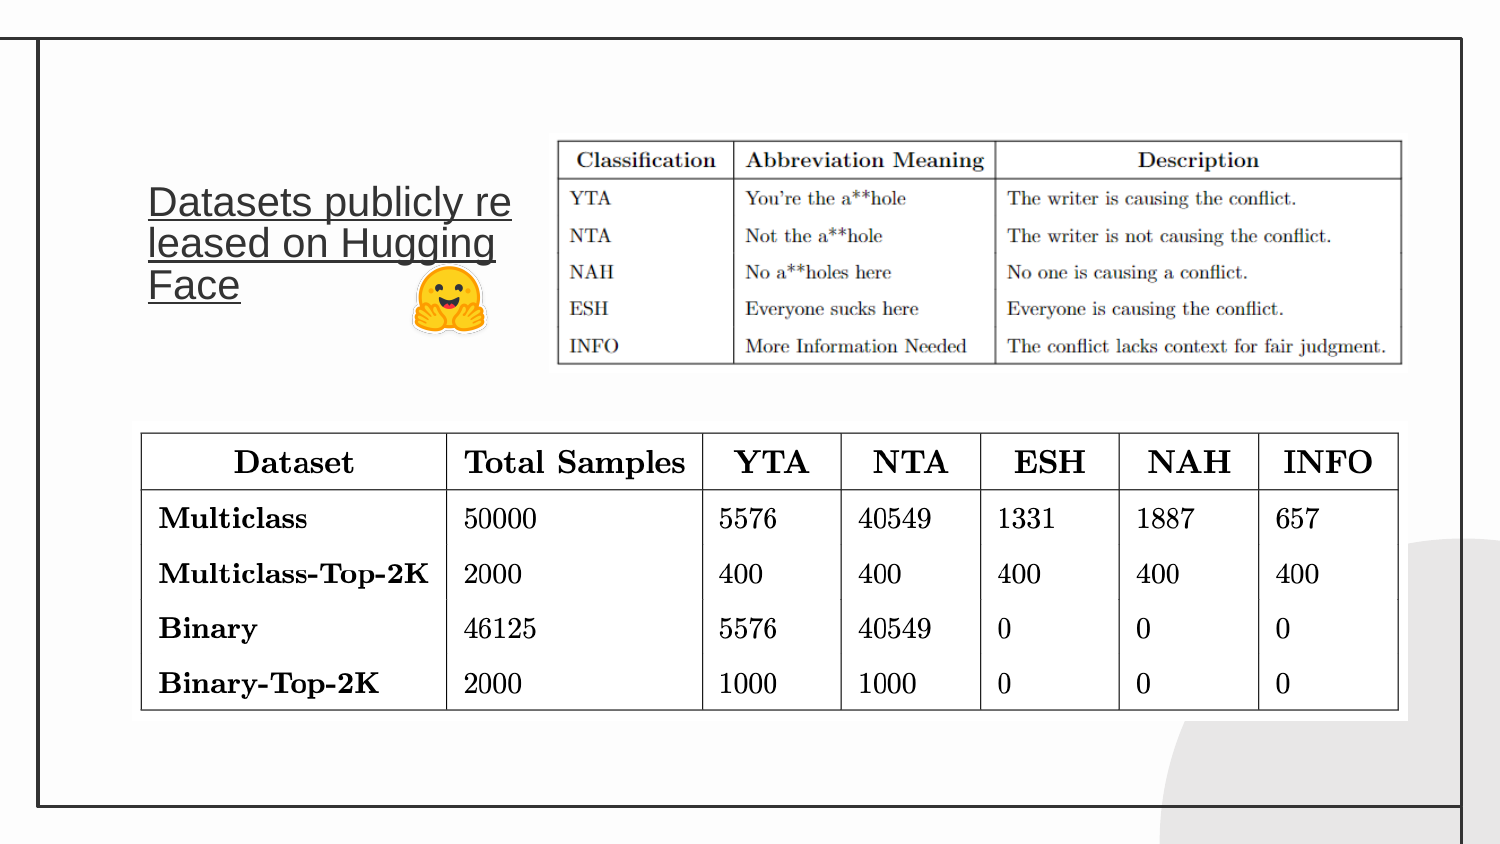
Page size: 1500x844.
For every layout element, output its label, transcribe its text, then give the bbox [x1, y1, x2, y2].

picture [549, 133, 1409, 373]
picture [402, 252, 496, 346]
picture [132, 421, 1409, 721]
text_box Datasets publicly released on HuggingFace [132, 167, 534, 232]
